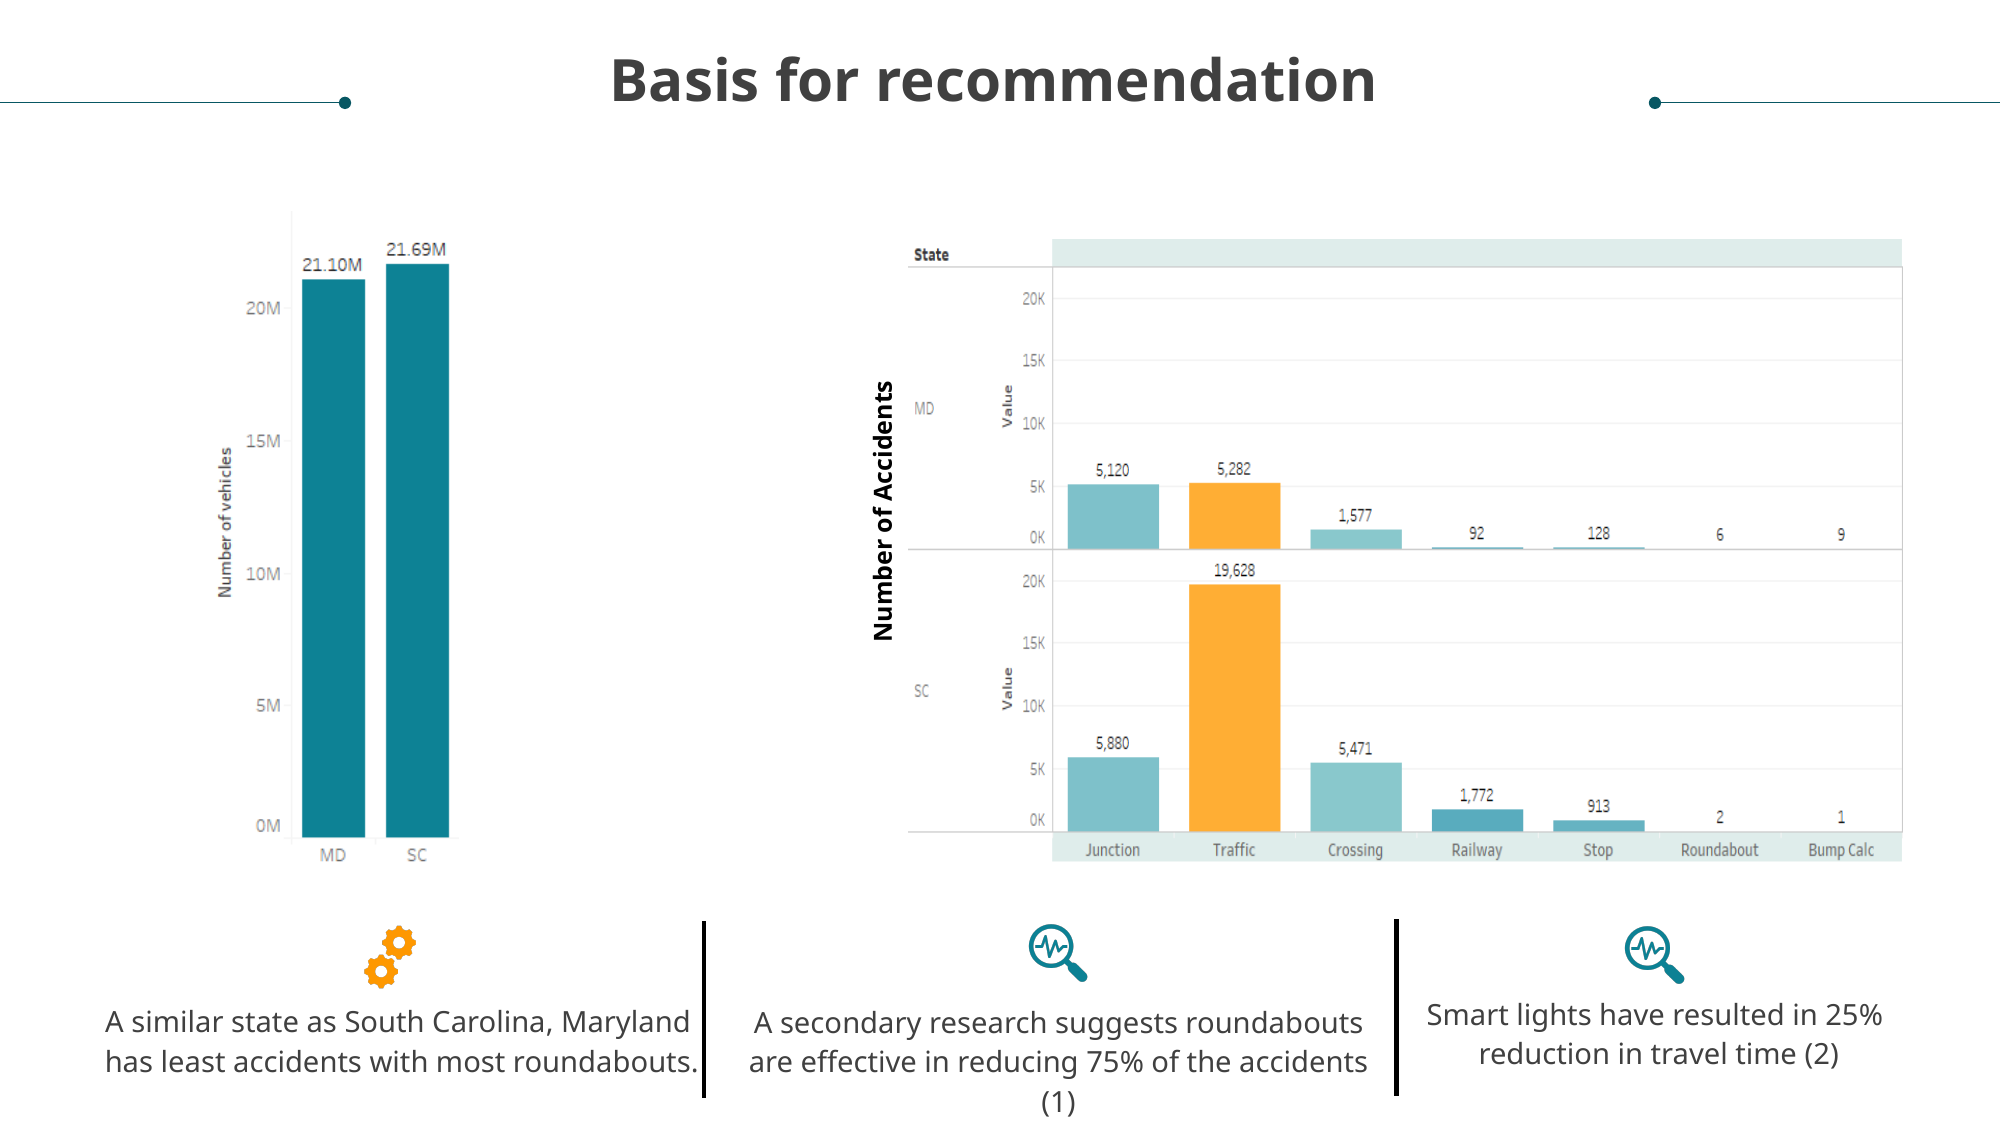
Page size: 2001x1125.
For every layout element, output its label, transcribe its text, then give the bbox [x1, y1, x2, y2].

picture [203, 211, 460, 867]
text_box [703, 918, 1387, 1098]
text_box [51, 919, 703, 1076]
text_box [859, 239, 1903, 863]
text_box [1327, 918, 1983, 1096]
text_box Basis for recommendation [31, 51, 1957, 115]
